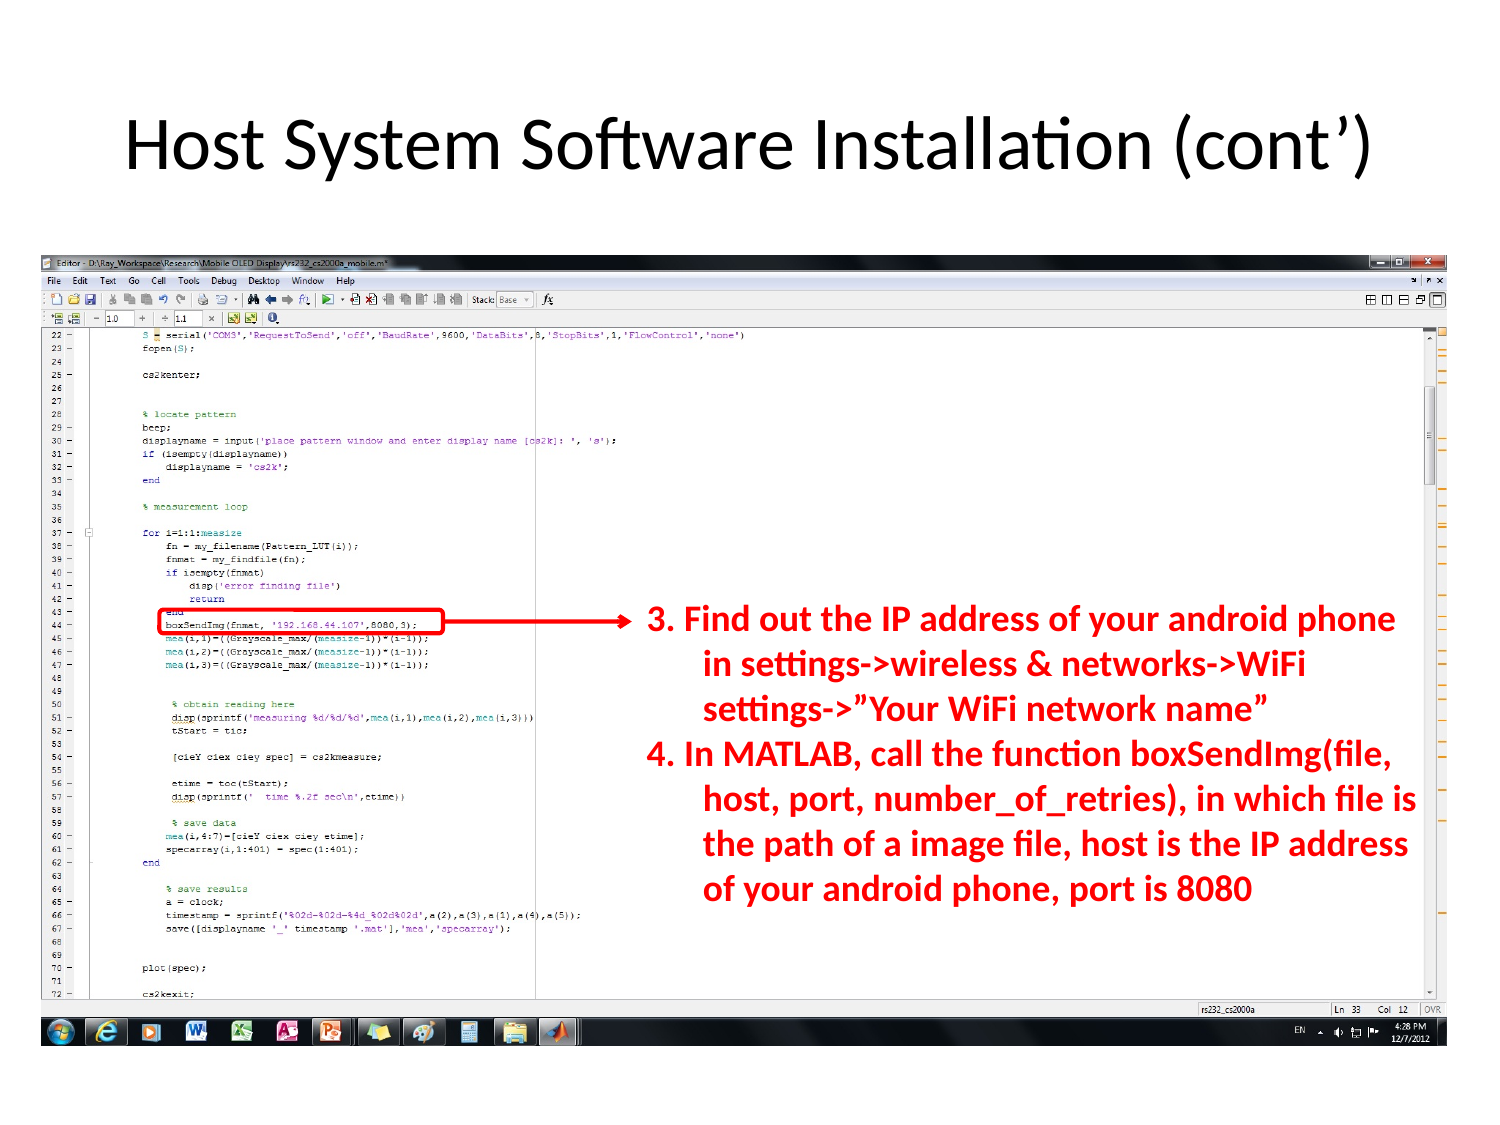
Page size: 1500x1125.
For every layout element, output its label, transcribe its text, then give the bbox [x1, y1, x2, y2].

title Host System Software Installation (cont’) [75, 45, 1425, 233]
picture [40, 255, 1447, 1047]
